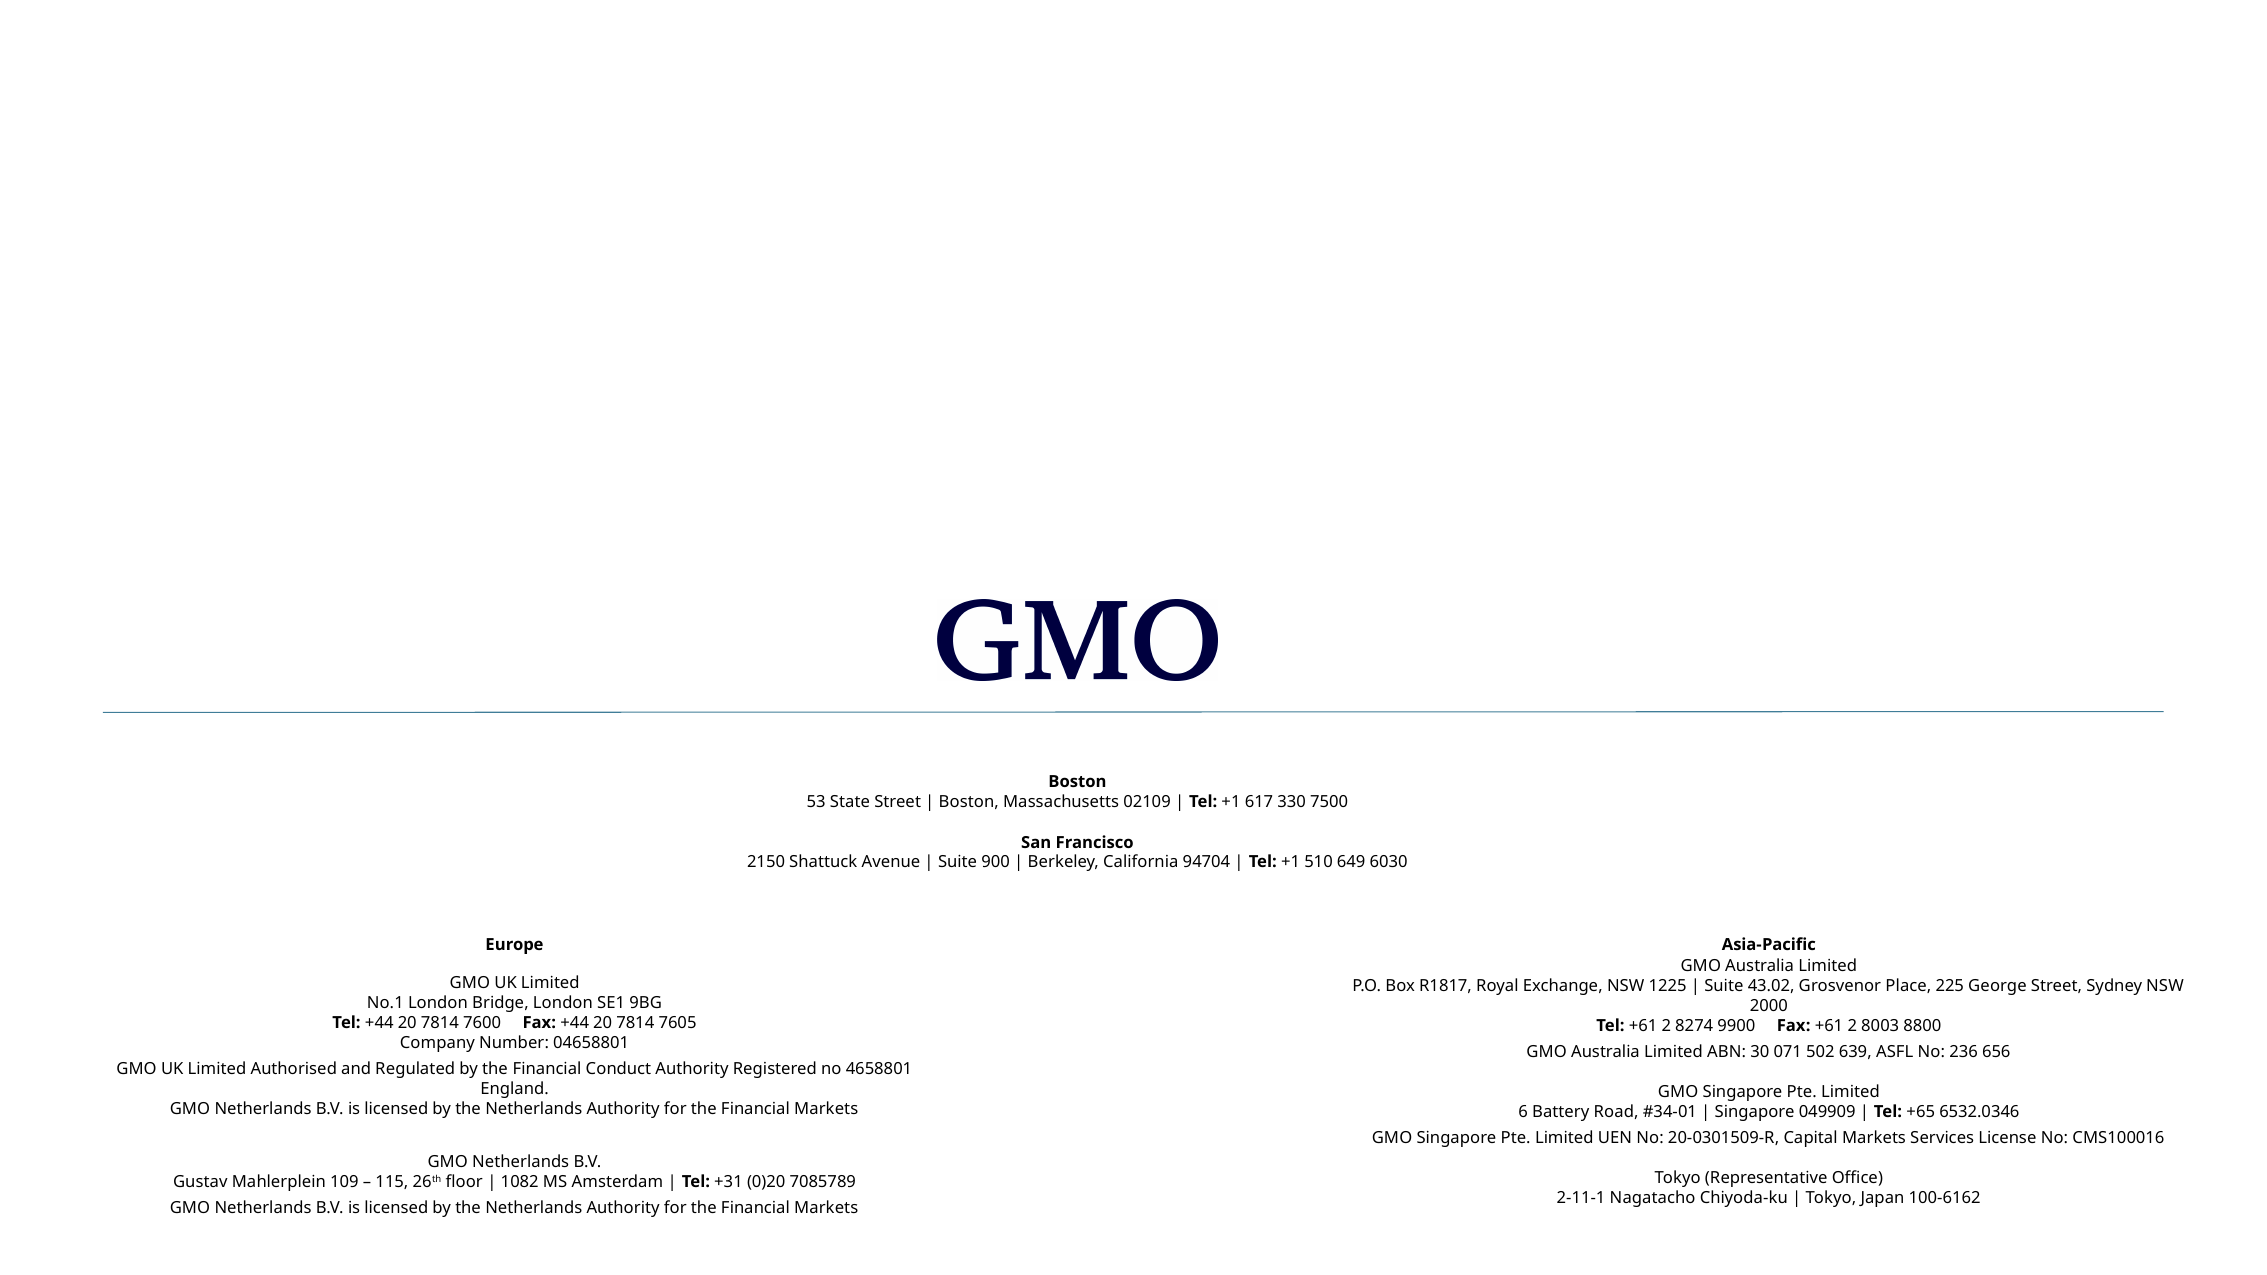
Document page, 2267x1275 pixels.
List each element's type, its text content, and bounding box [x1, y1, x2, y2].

picture [937, 599, 1218, 681]
text_box Boston 53 State Street | Boston, Massachusetts 02109 | Tel: +1 617 330 7500 San Francisco 2150 Shattuck Avenue | Suite 900 | Berkeley, California 94704 | Tel: +1 510 649 6030 [654, 771, 1501, 872]
text_box GMO UK Limited No.1 London Bridge, London SE1 9BG Tel: +44 20 7814 7600 Fax: +44 20 7814 7605 Company Number: 04658801 GMO UK Limited Authorised and Regulated by the Financial Conduct Authority Registered no 4658801 England. GMO Netherlands B.V. is licensed by the Netherlands Authority for the Financial Markets GMO Netherlands B.V. Gustav Mahlerplein 109 – 115, 26th floor | 1082 MS Amsterdam | Tel: +31 (0)20 7085789 GMO Netherlands B.V. is licensed by the Netherlands Authority for the Financial Markets [91, 972, 938, 1217]
text_box Europe [91, 933, 938, 954]
text_box GMO Australia Limited P.O. Box R1817, Royal Exchange, NSW 1225 | Suite 43.02, Grosvenor Place, 225 George Street, Sydney NSW 2000 Tel: +61 2 8274 9900 Fax: +61 2 8003 8800 GMO Australia Limited ABN: 30 071 502 639, ASFL No: 236 656 GMO Singapore Pte. Limited 6 Battery Road, #34-01 | Singapore 049909 | Tel: +65 6532.0346 GMO Singapore Pte. Limited UEN No: 20-0301509-R, Capital Markets Services License No: CMS100016 Tokyo (Representative Office) 2-11-1 Nagatacho Chiyoda-ku | Tokyo, Japan 100-6162 [1345, 954, 2193, 1207]
text_box Asia-Pacific [1345, 933, 2193, 954]
